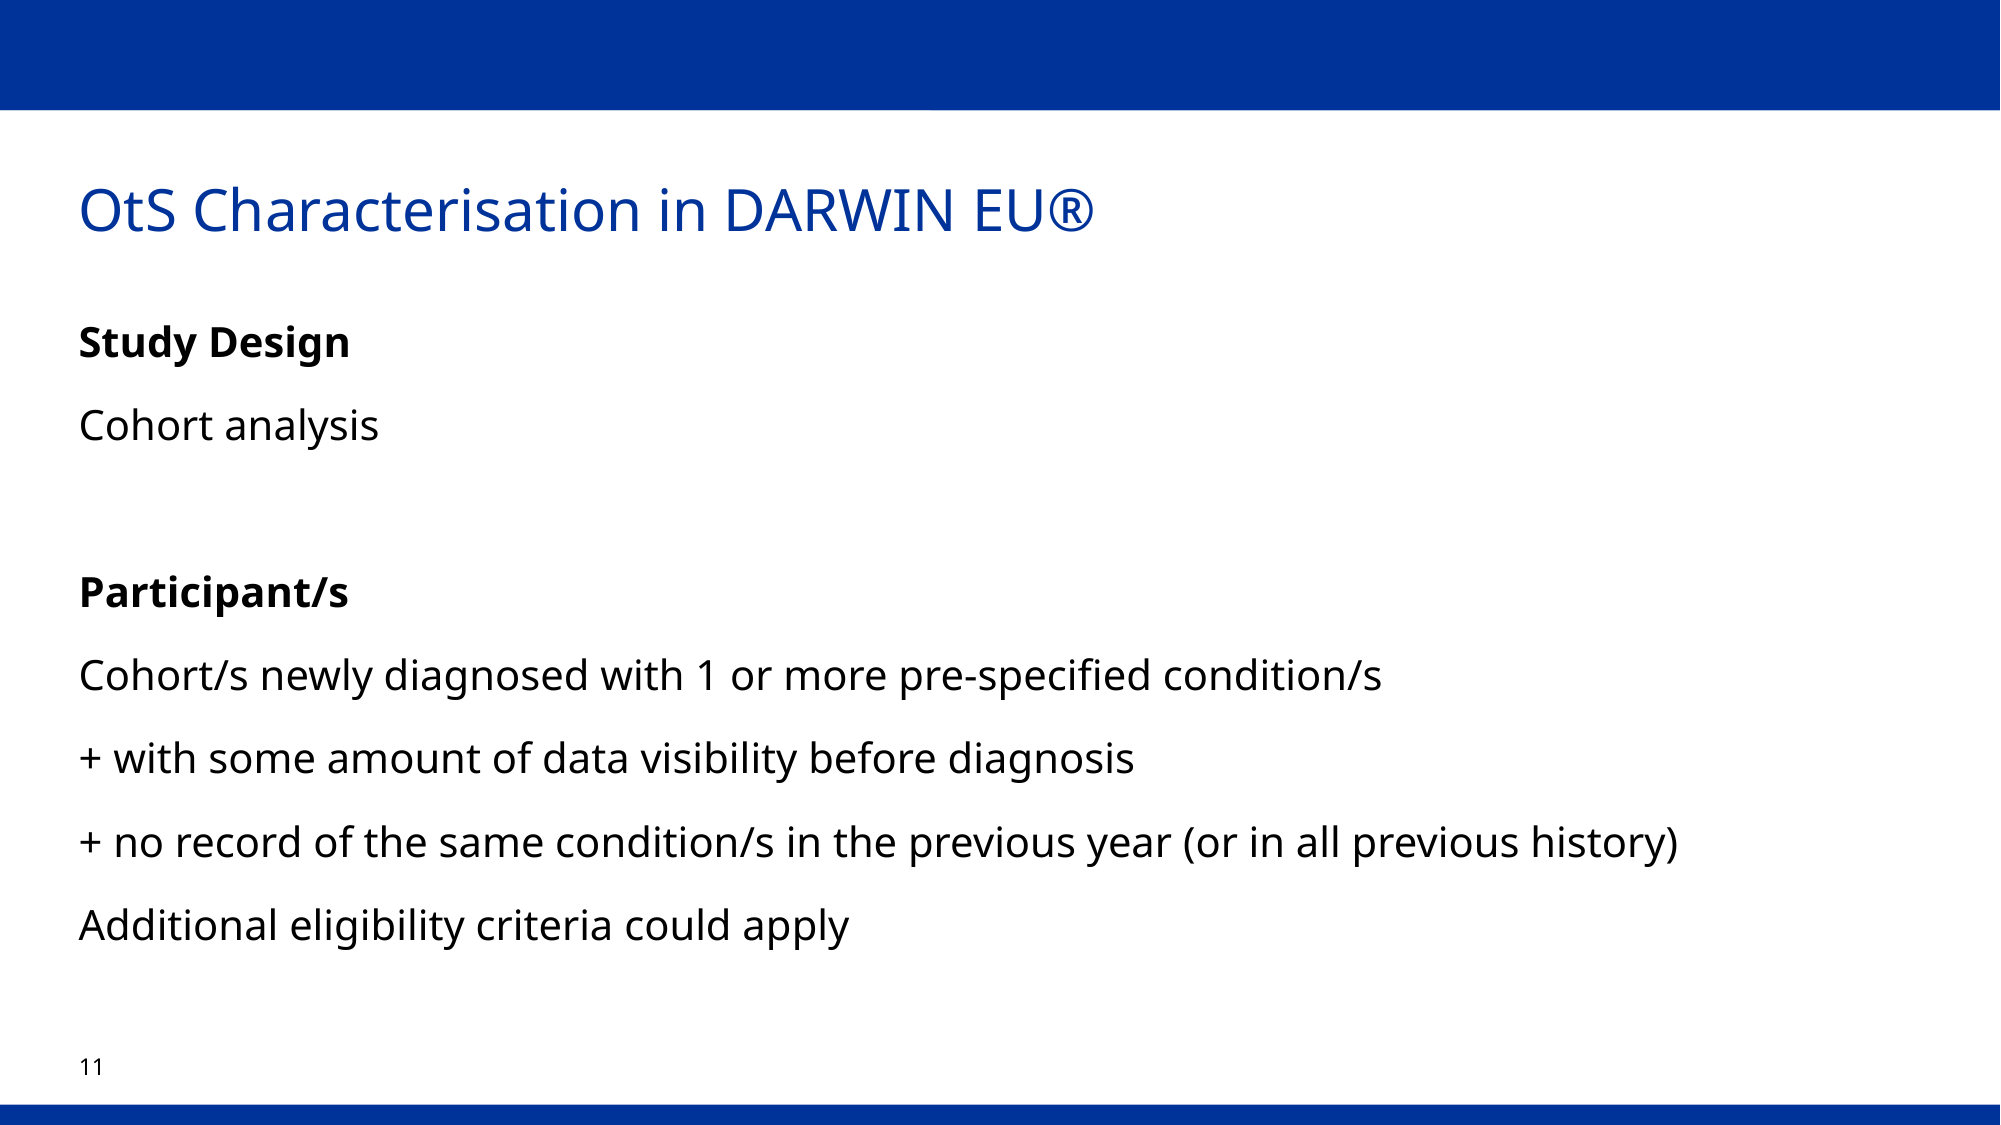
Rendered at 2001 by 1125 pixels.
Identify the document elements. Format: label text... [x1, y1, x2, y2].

title OtS Characterisation in DARWIN EU® [78, 168, 1921, 307]
slide_number 11 [78, 1050, 147, 1091]
list Study Design Cohort analysis Participant/s Cohort/s newly diagnosed with 1 or more pre-specified condition/s + with some amount of data visibility before diagnosis + no record of the same condition/s in the previous year (or in all previous history) Additional eligibility criteria could apply [78, 307, 1921, 957]
